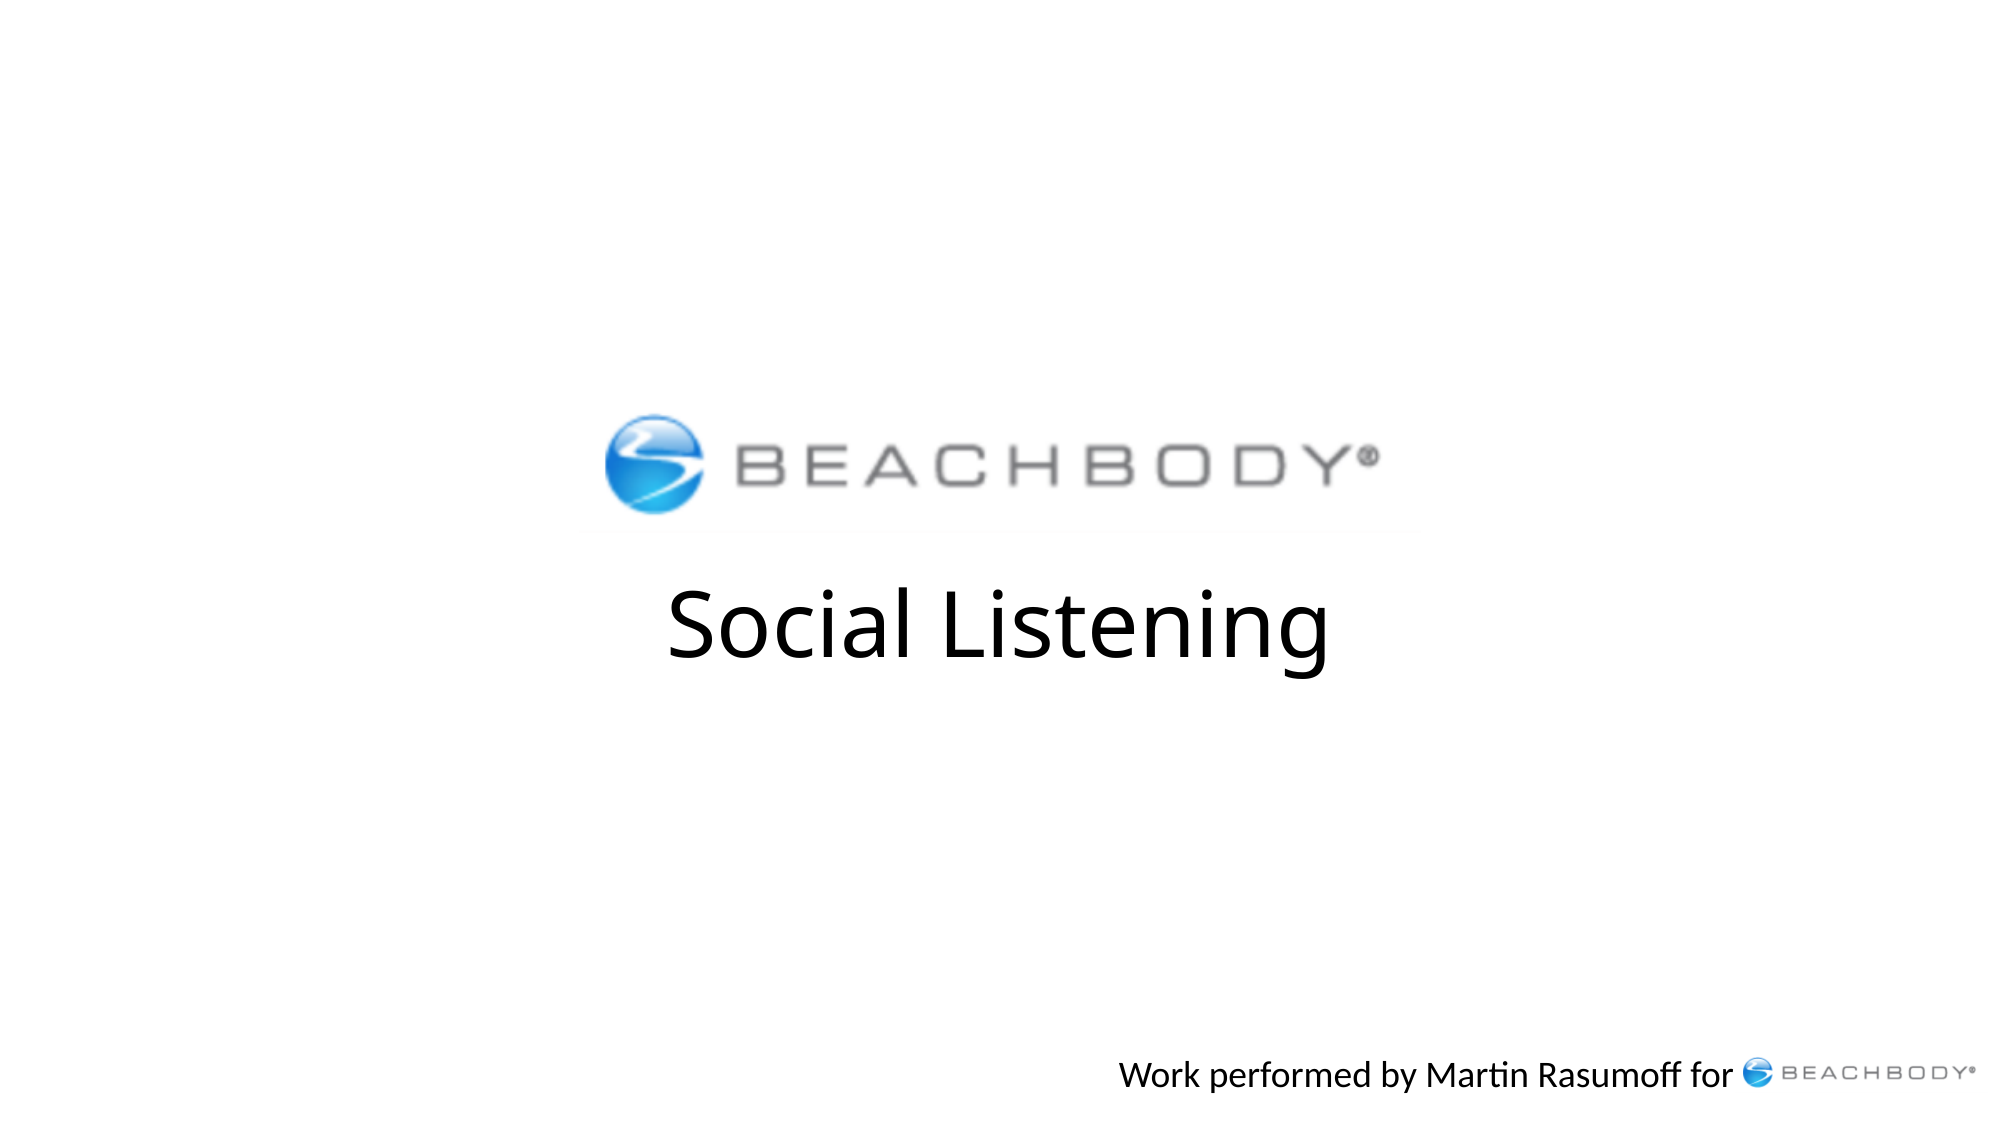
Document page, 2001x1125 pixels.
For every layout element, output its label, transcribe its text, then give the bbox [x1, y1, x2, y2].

picture [1735, 1052, 1988, 1093]
picture [579, 399, 1421, 533]
title Social Listening [249, 293, 1750, 685]
